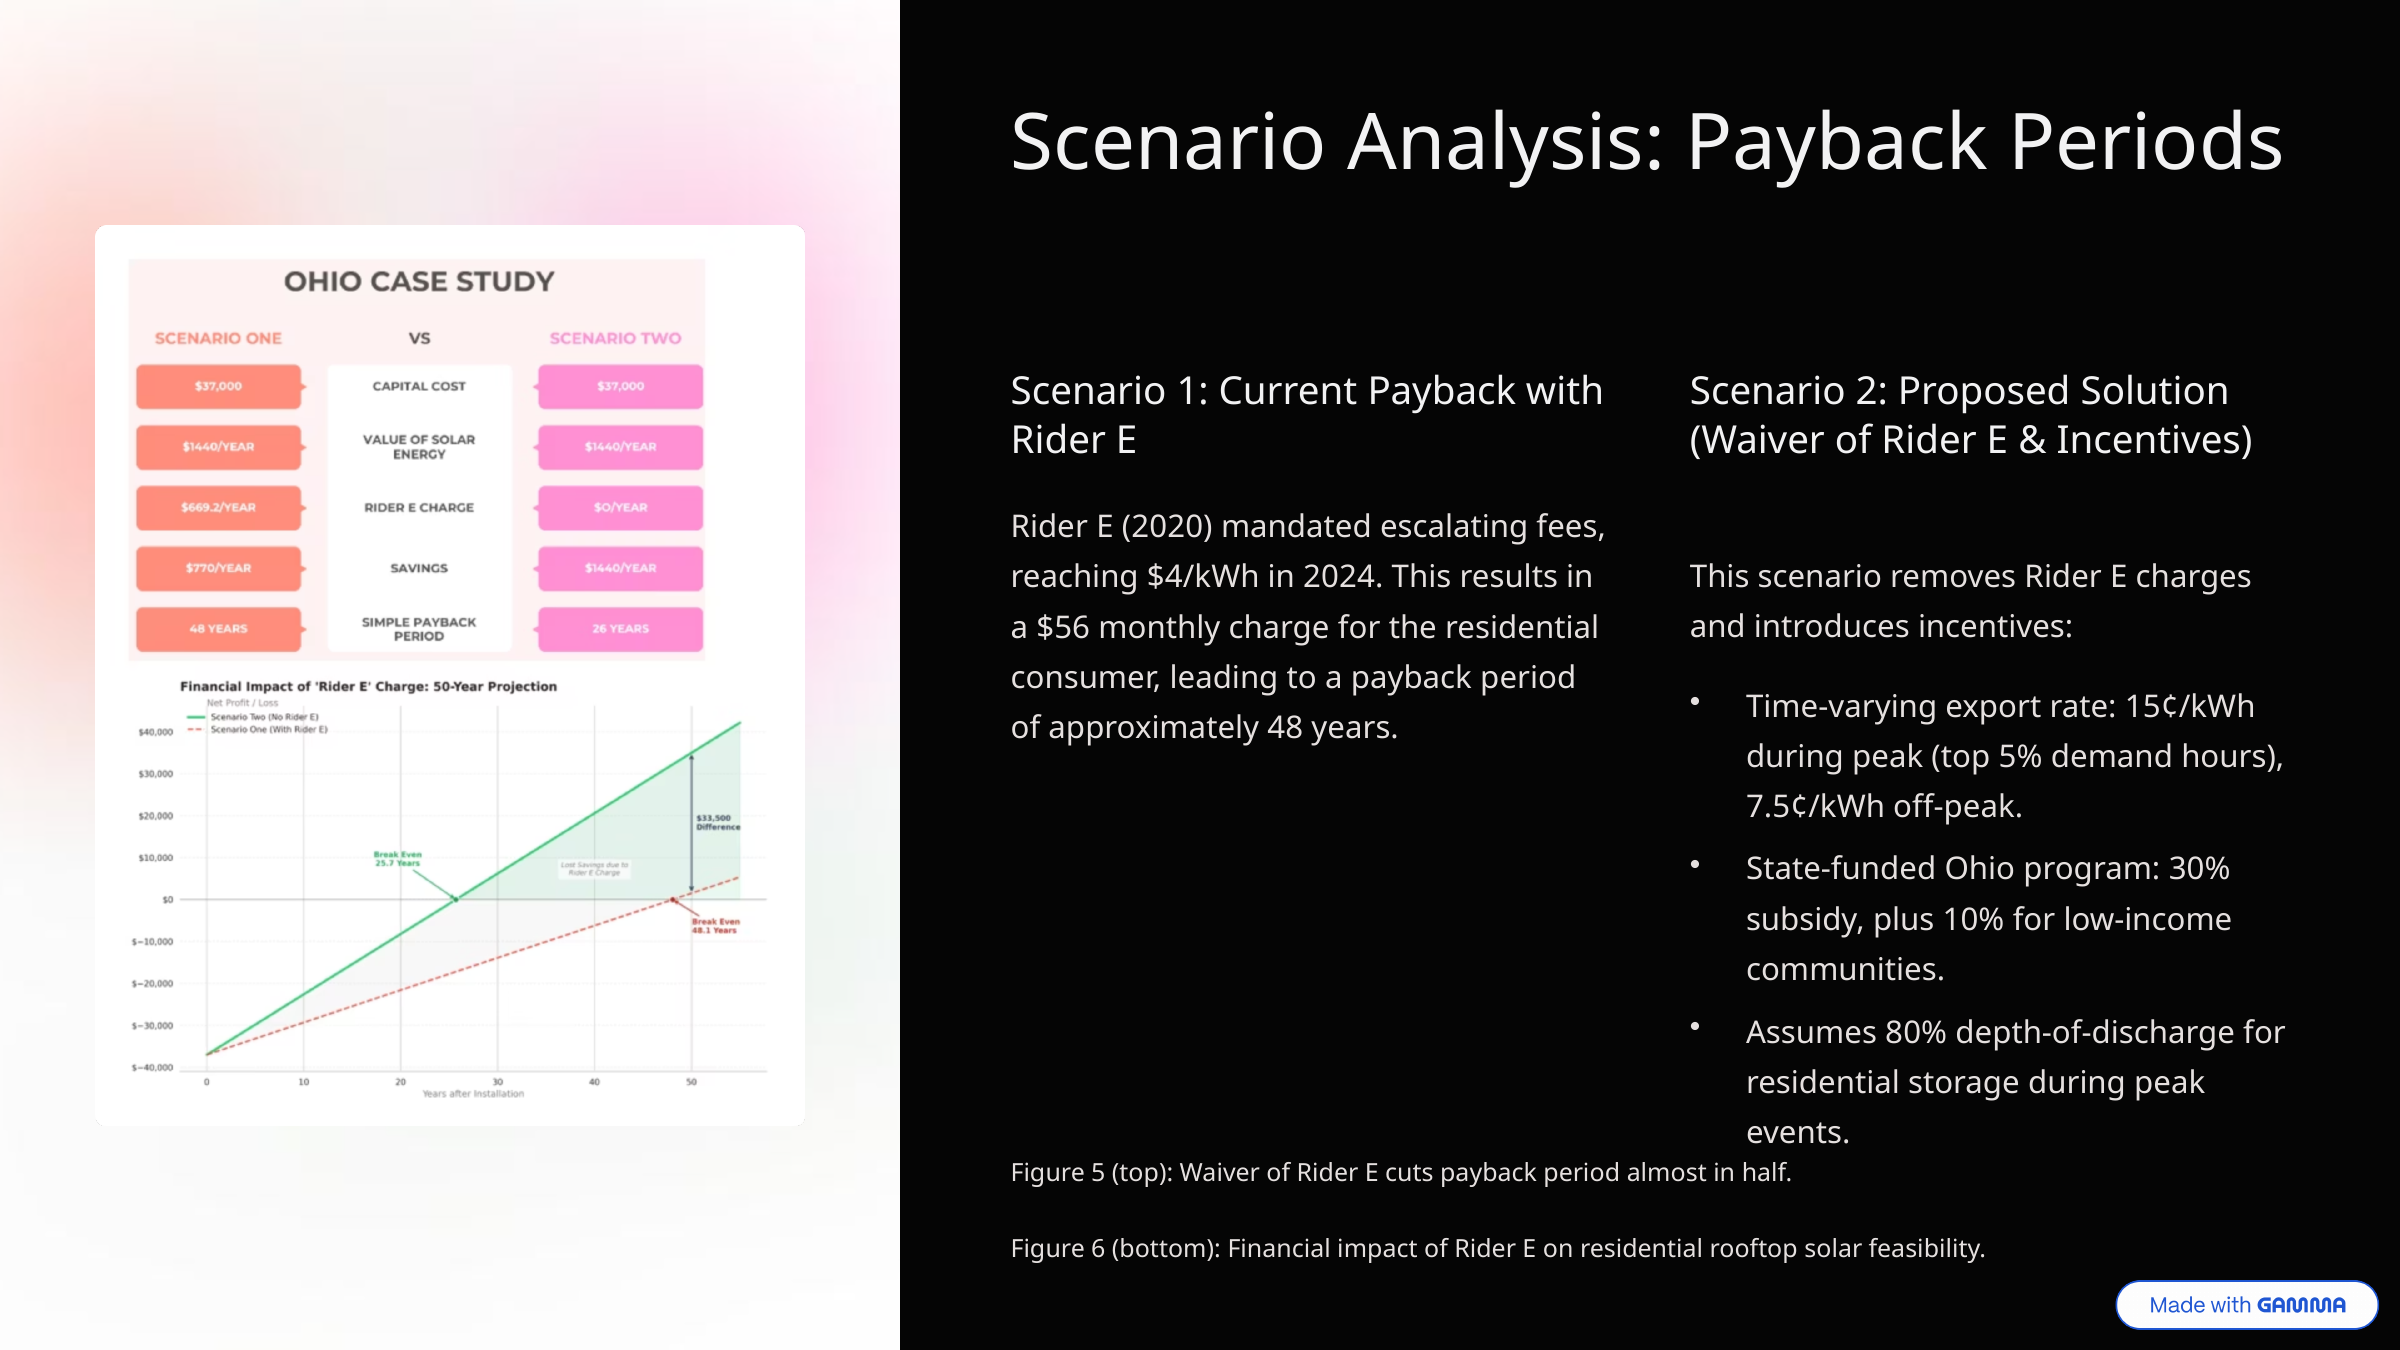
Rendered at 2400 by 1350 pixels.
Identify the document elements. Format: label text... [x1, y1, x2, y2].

text_box This scenario removes Rider E charges and introduces incentives: [1689, 543, 2291, 645]
picture [0, 0, 900, 1350]
text_box Scenario 1: Current Payback with Rider E [1010, 363, 1612, 463]
text_box Scenario 2: Proposed Solution (Waiver of Rider E & Incentives) [1689, 363, 2291, 513]
text_box Time-varying export rate: 15¢/kWh during peak (top 5% demand hours), 7.5¢/kWh off-peak. [1689, 673, 2291, 826]
text_box Figure 5 (top): Waiver of Rider E cuts payback period almost in half. [1010, 1147, 2290, 1188]
text_box Rider E (2020) mandated escalating fees, reaching $4/kWh in 2024. This results in a $56 monthly charge for the residential consumer, leading to a payback period of approximately 48 years. [1010, 494, 1612, 748]
text_box Scenario Analysis: Payback Periods [1010, 86, 2290, 285]
text_box State-funded Ohio program: 30% subsidy, plus 10% for low-income communities. [1689, 836, 2291, 989]
picture [2106, 1271, 2389, 1339]
text_box Figure 6 (bottom): Financial impact of Rider E on residential rooftop solar feasibility. [1010, 1223, 2290, 1264]
text_box Assumes 80% depth-of-discharge for residential storage during peak events. [1689, 999, 2291, 1101]
